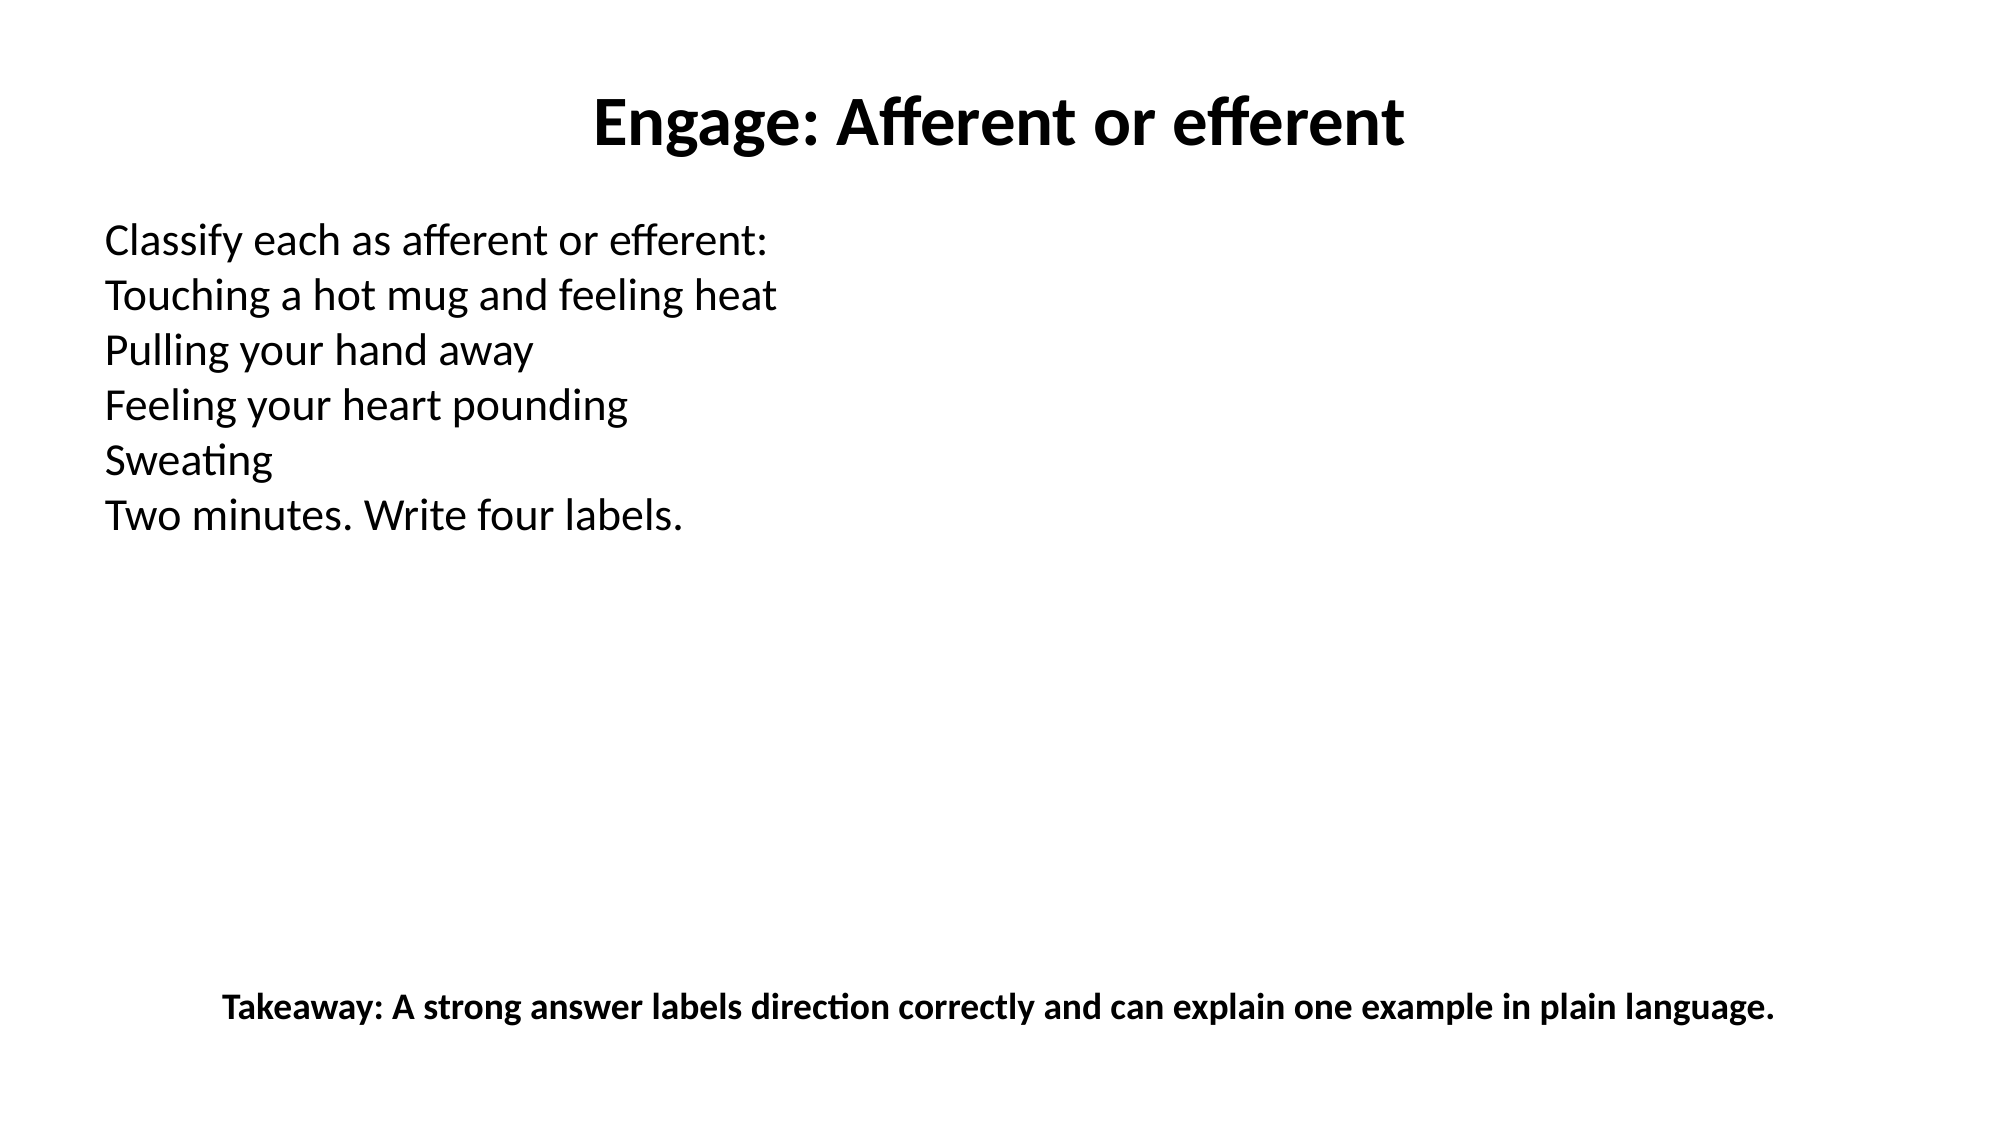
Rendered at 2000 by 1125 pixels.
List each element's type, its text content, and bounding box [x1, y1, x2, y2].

text_box Engage: Afferent or efferent [578, 67, 1422, 168]
text_box Classify each as afferent or efferent: Touching a hot mug and feeling heat Pulling your hand away Feeling your heart pounding Sweating Two minutes. Write four labels. [89, 202, 1910, 548]
text_box Takeaway: A strong answer labels direction correctly and can explain one example in plain language. [207, 974, 1793, 1035]
